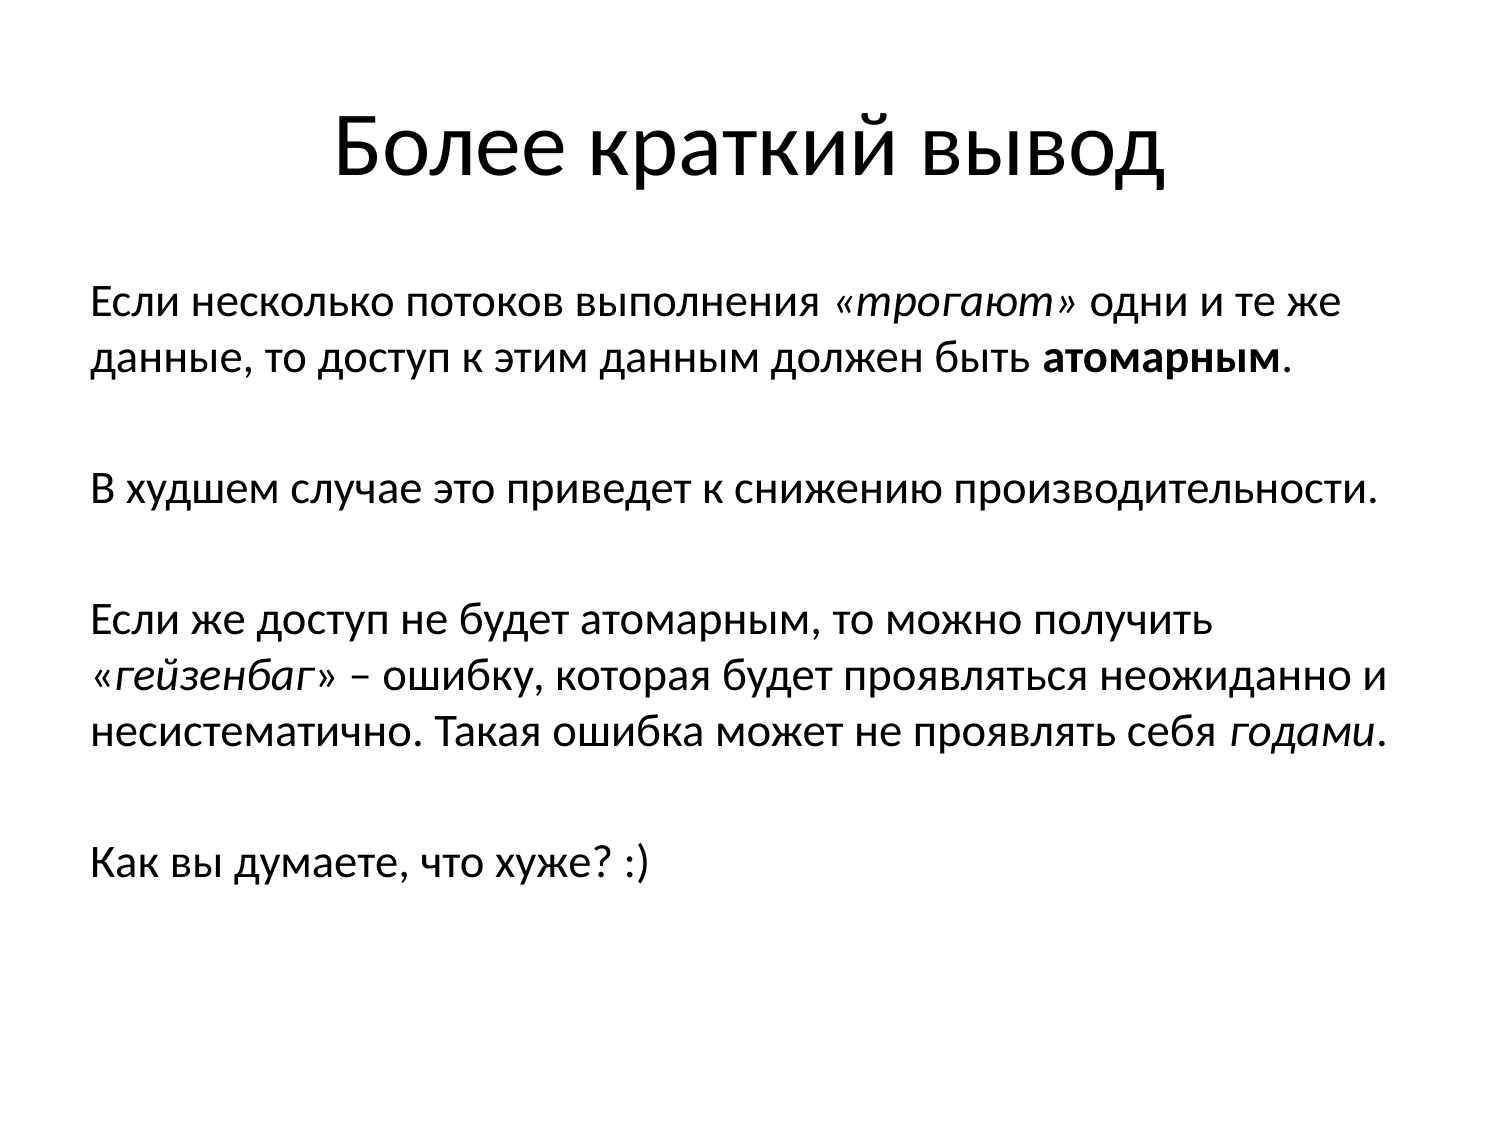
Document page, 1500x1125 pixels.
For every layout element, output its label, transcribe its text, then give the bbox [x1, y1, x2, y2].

title Более краткий вывод [75, 45, 1425, 233]
list Если несколько потоков выполнения «трогают» одни и те же данные, то доступ к этим данным должен быть атомарным. В худшем случае это приведет к снижению производительности. Если же доступ не будет атомарным, то можно получить «гейзенбаг» – ошибку, которая будет проявляться неожиданно и несистематично. Такая ошибка может не проявлять себя годами. Как вы думаете, что хуже? :) [75, 262, 1425, 1005]
